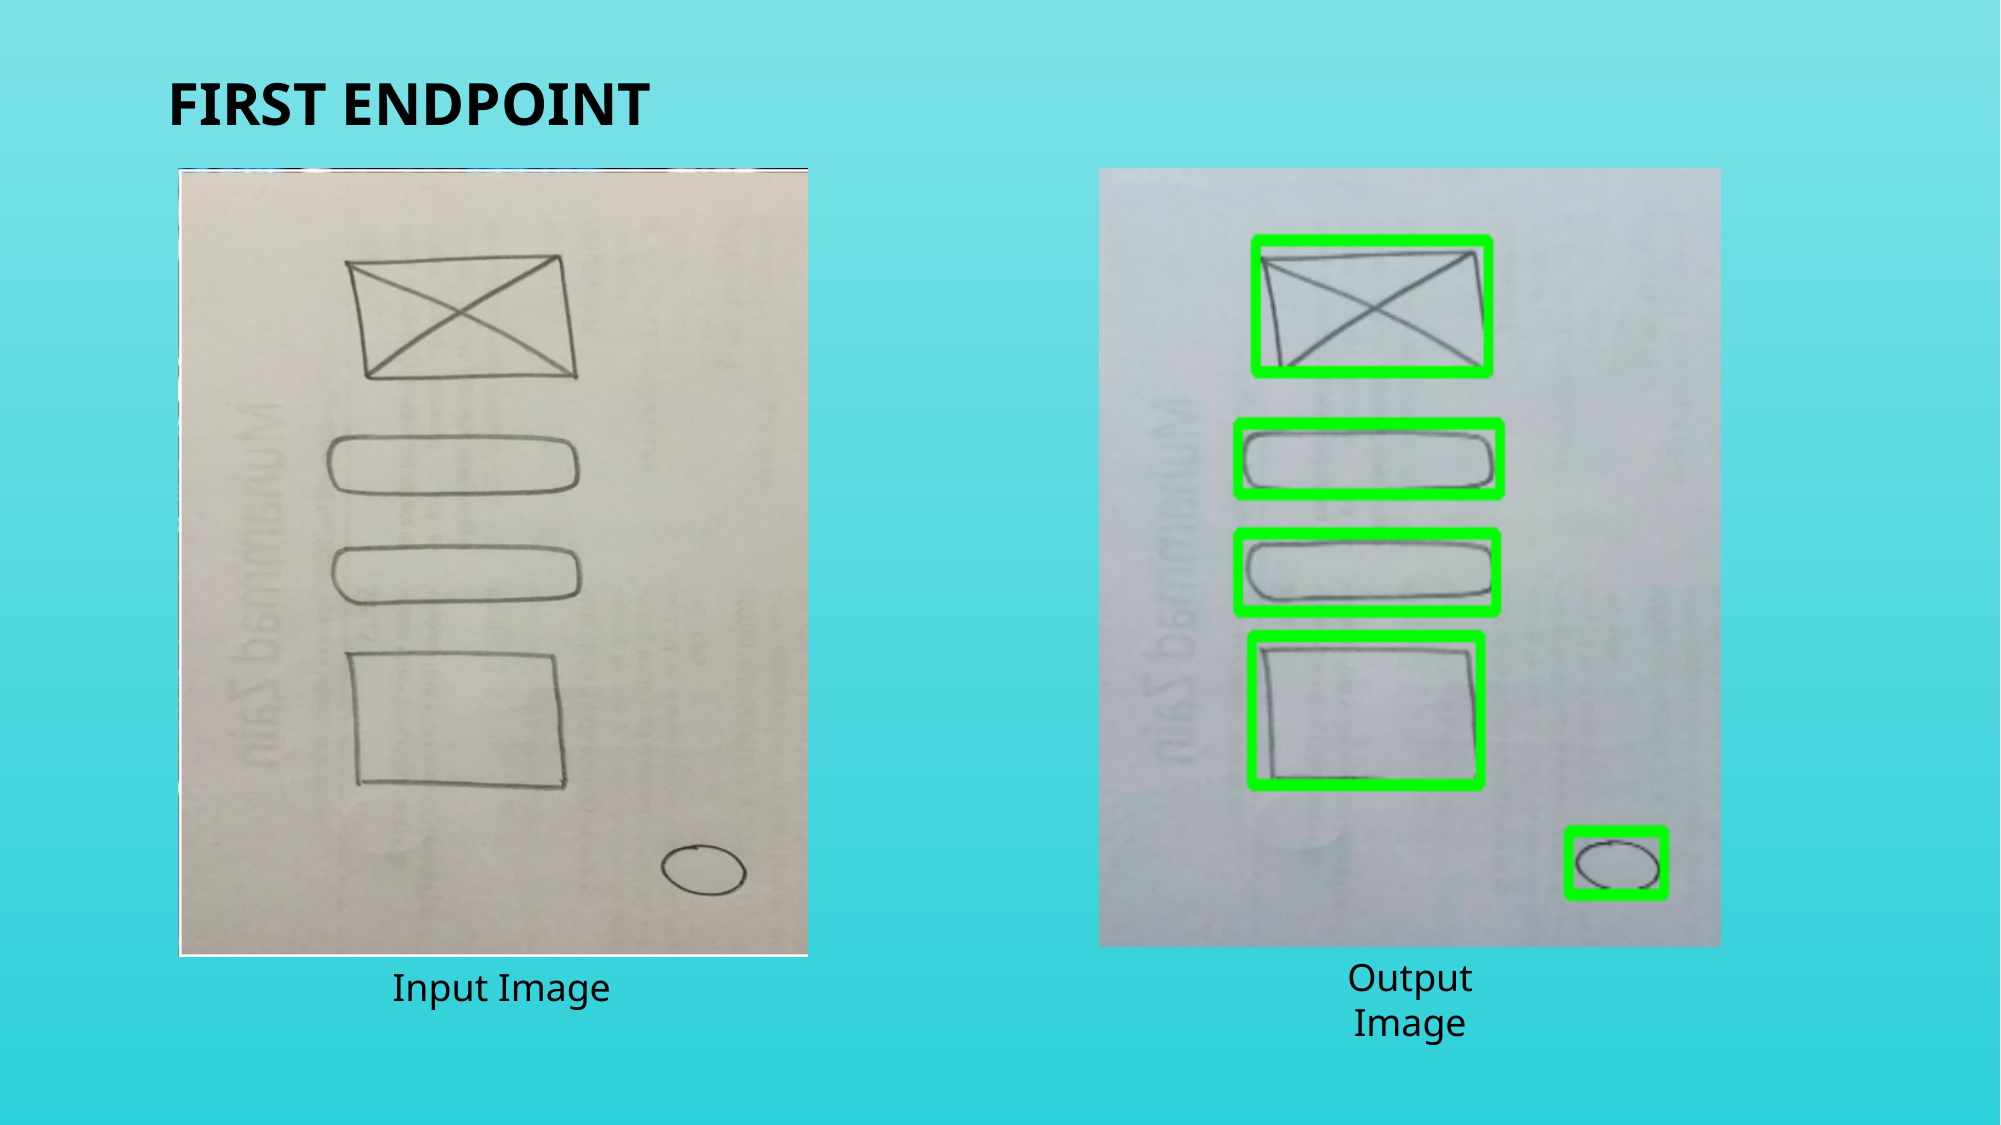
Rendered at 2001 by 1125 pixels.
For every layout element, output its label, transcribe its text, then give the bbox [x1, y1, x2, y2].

text_box FIRST ENDPOINT [153, 59, 833, 145]
picture [178, 168, 808, 957]
text_box Output Image [1289, 947, 1531, 1052]
text_box Input Image [371, 957, 633, 1017]
picture [1099, 167, 1721, 947]
